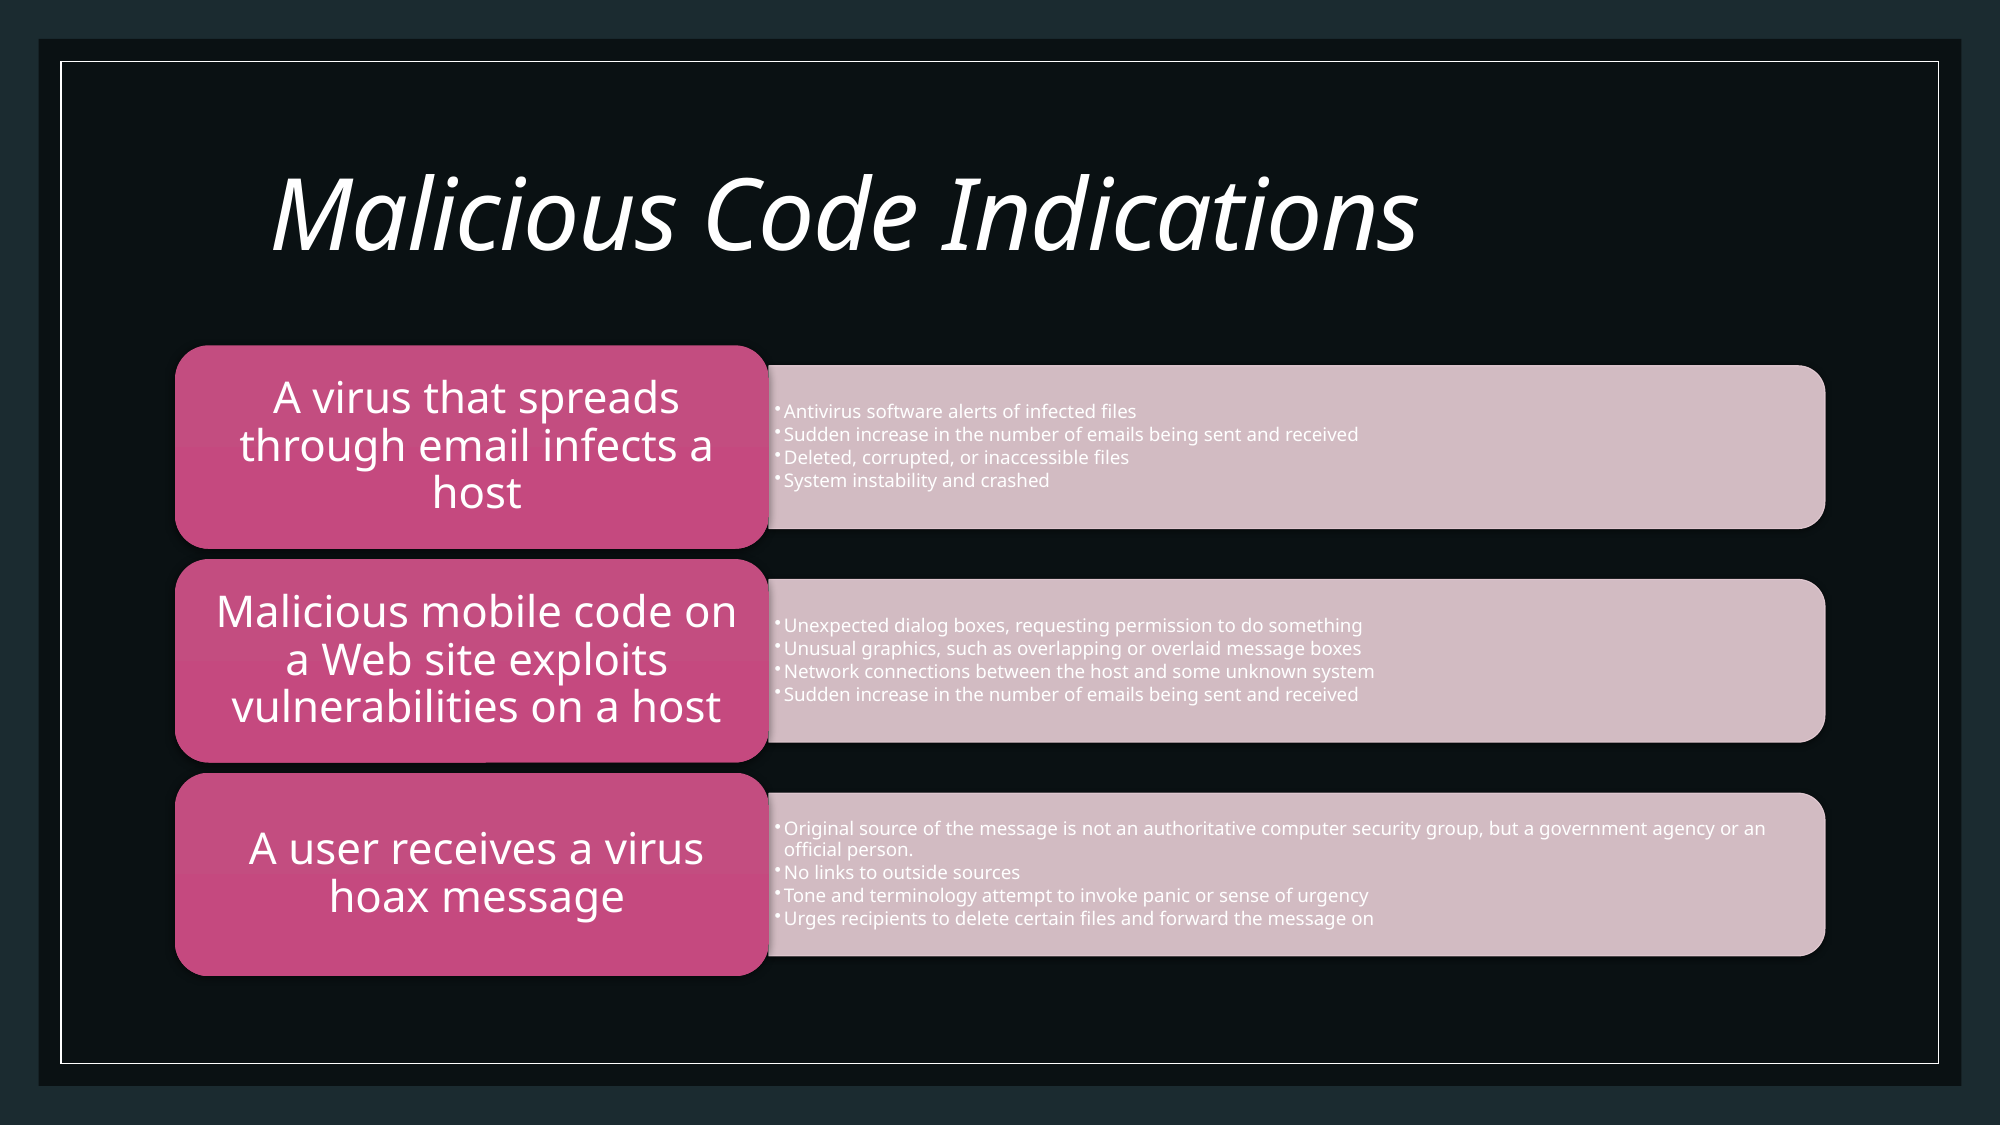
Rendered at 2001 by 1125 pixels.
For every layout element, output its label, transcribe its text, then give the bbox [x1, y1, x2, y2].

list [174, 344, 1825, 977]
title Malicious Code Indications [174, 105, 1825, 331]
